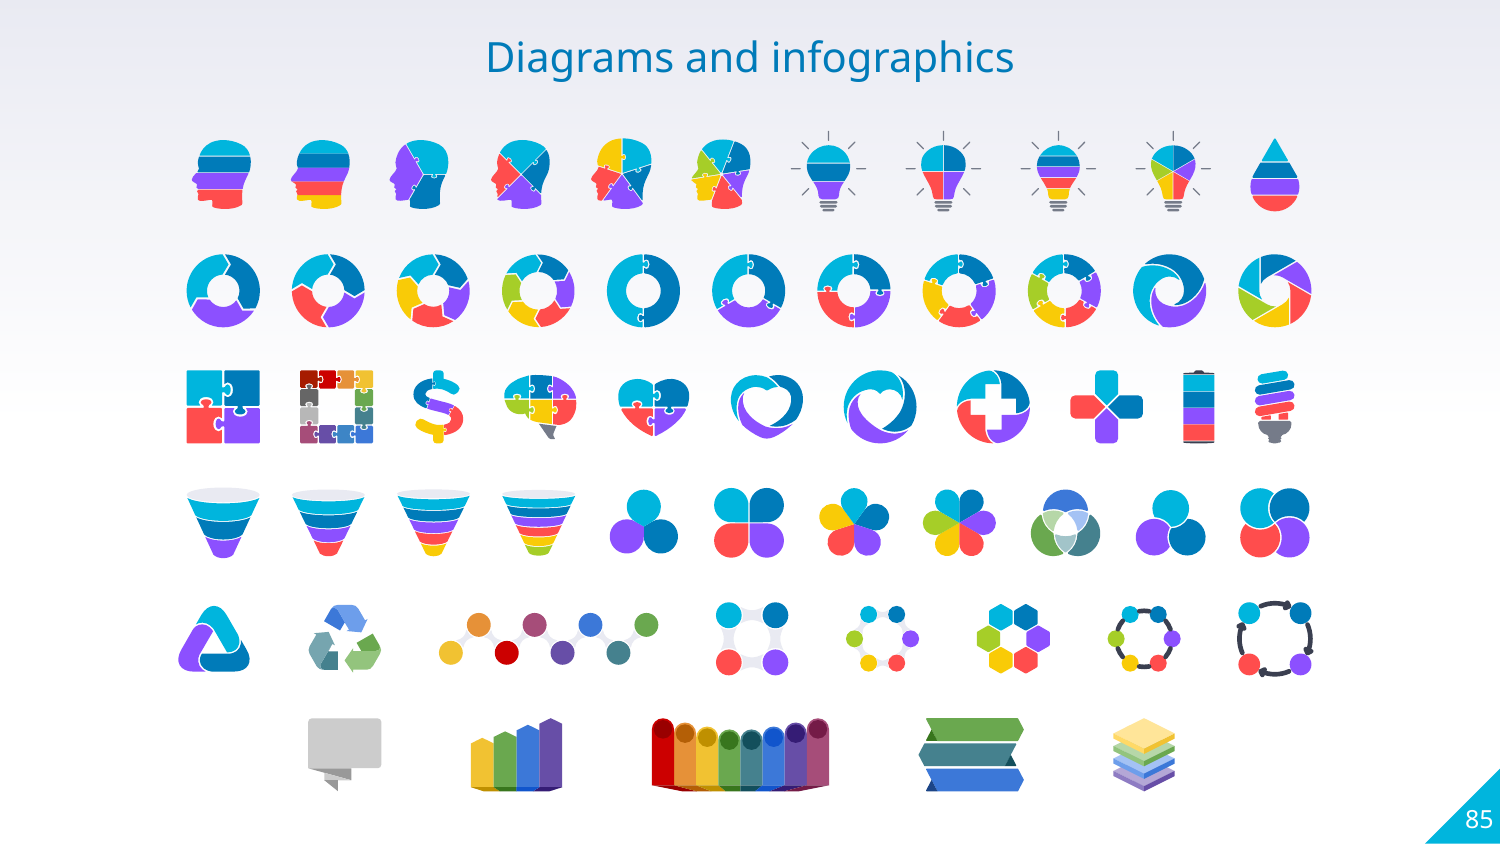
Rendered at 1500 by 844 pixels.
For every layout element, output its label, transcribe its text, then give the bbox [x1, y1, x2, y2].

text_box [438, 612, 659, 665]
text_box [1250, 137, 1300, 212]
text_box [843, 370, 917, 444]
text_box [817, 253, 891, 328]
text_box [1132, 254, 1207, 328]
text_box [490, 137, 552, 212]
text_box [1132, 489, 1207, 556]
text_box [651, 717, 830, 792]
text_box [501, 489, 576, 556]
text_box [976, 603, 1051, 674]
title Diagrams and infographics [140, 40, 1360, 106]
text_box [905, 130, 982, 212]
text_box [606, 254, 681, 328]
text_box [308, 604, 382, 673]
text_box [470, 717, 563, 792]
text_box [845, 605, 920, 672]
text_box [956, 370, 1031, 444]
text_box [186, 370, 260, 444]
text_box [922, 487, 997, 559]
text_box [715, 601, 789, 676]
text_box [1107, 605, 1181, 672]
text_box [590, 137, 653, 212]
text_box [389, 137, 452, 212]
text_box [501, 253, 576, 328]
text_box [1027, 254, 1102, 328]
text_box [1020, 130, 1097, 212]
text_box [1238, 253, 1312, 328]
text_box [299, 370, 374, 444]
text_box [307, 718, 382, 792]
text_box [1070, 370, 1144, 444]
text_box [186, 254, 261, 328]
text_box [177, 605, 251, 672]
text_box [191, 137, 252, 212]
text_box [291, 489, 366, 557]
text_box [1238, 487, 1312, 558]
slide_number 85 [1418, 760, 1494, 838]
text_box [922, 254, 996, 328]
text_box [1183, 370, 1215, 444]
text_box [503, 374, 577, 440]
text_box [1238, 601, 1312, 676]
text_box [413, 370, 464, 444]
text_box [690, 137, 752, 212]
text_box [290, 137, 351, 212]
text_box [817, 487, 891, 558]
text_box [730, 374, 804, 439]
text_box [1135, 130, 1212, 212]
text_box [1027, 489, 1102, 557]
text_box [918, 717, 1025, 792]
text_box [396, 254, 470, 328]
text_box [186, 487, 260, 559]
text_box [1254, 369, 1296, 444]
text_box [1113, 717, 1175, 792]
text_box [291, 254, 365, 328]
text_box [711, 253, 786, 328]
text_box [396, 489, 471, 557]
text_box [712, 485, 786, 560]
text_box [606, 489, 681, 557]
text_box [616, 377, 691, 437]
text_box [790, 130, 867, 212]
